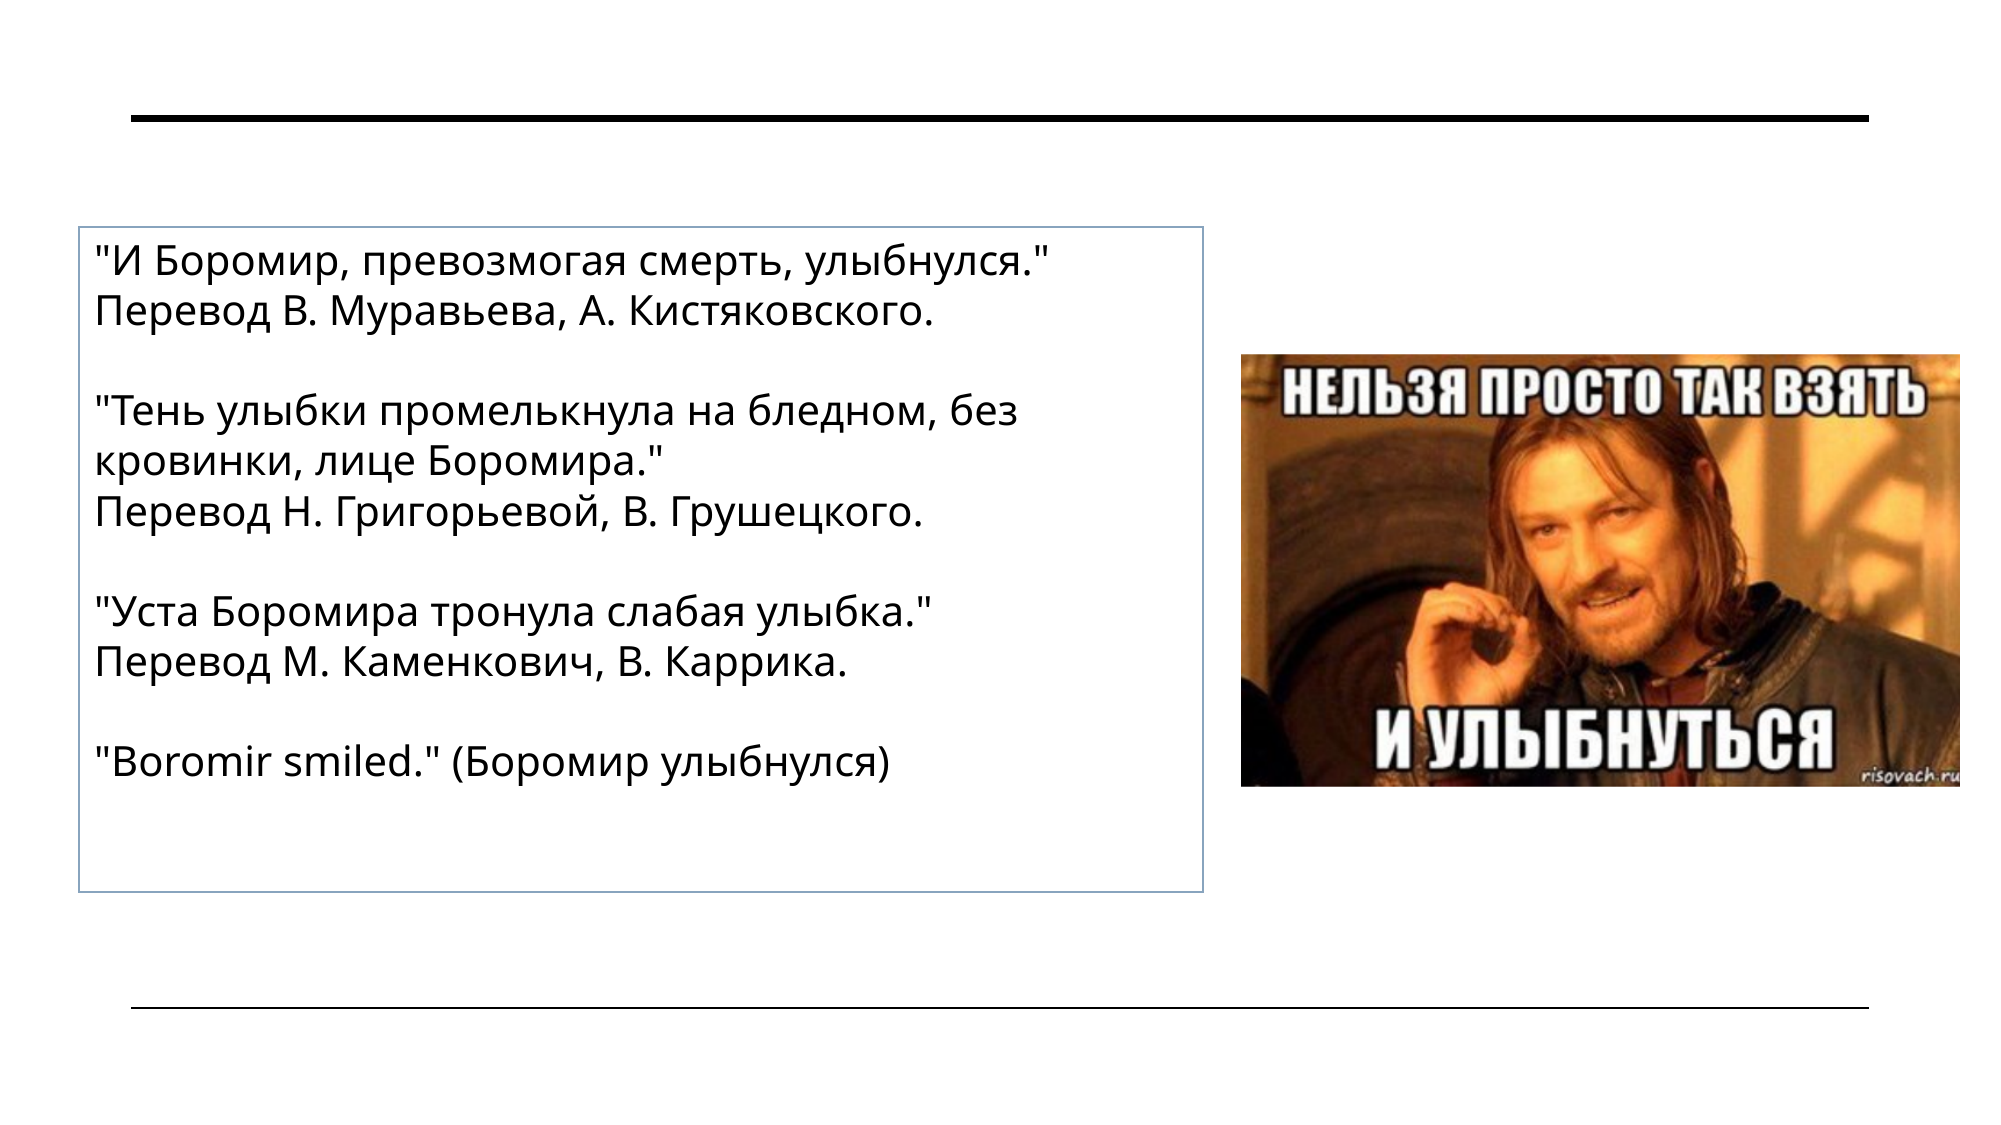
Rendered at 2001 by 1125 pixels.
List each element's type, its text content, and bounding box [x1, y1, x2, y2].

text_box "И Боромир, превозмогая смерть, улыбнулся." Перевод В. Муравьева, А. Кистяковского. "Тень улыбки промелькнула на бледном, без кровинки, лице Боромира." Перевод Н. Григорьевой, В. Грушецкого. "Уста Боромира тронула слабая улыбка." Перевод М. Каменкович, В. Каррика. "Boromir smiled." (Боромир улыбнулся) [78, 226, 1204, 893]
picture [1241, 352, 1960, 788]
